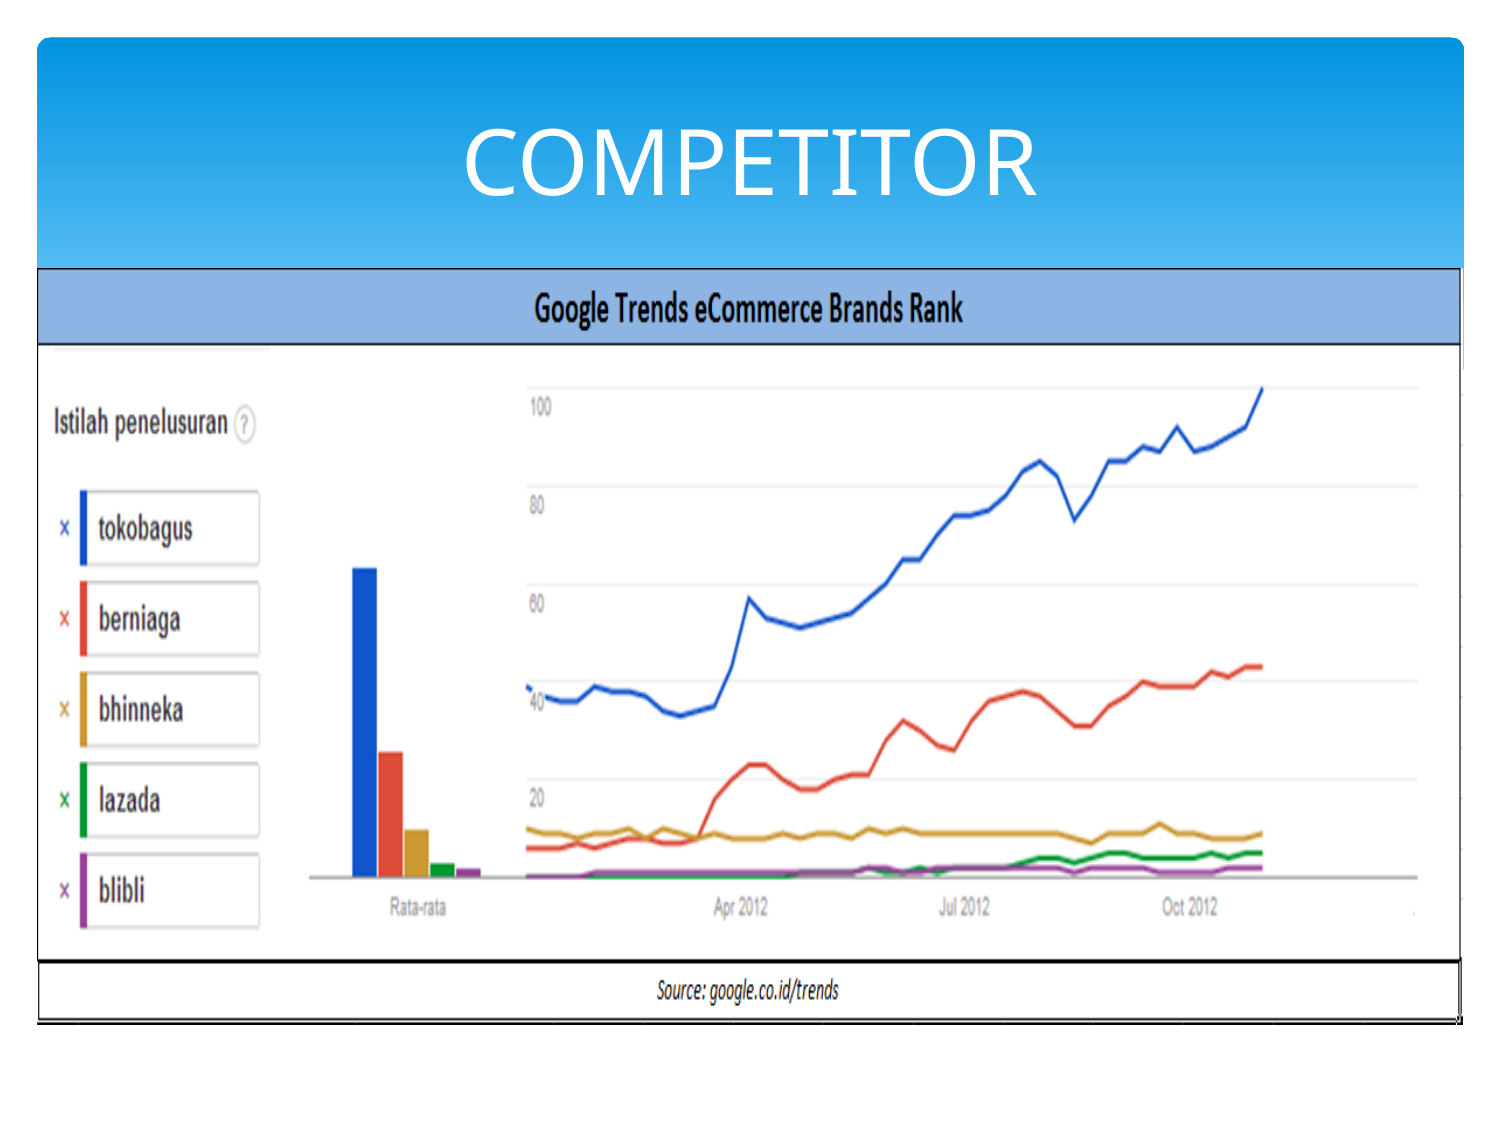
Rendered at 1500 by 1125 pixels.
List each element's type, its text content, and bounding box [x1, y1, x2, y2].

picture [37, 268, 1463, 1026]
title COMPETITOR [75, 55, 1425, 261]
